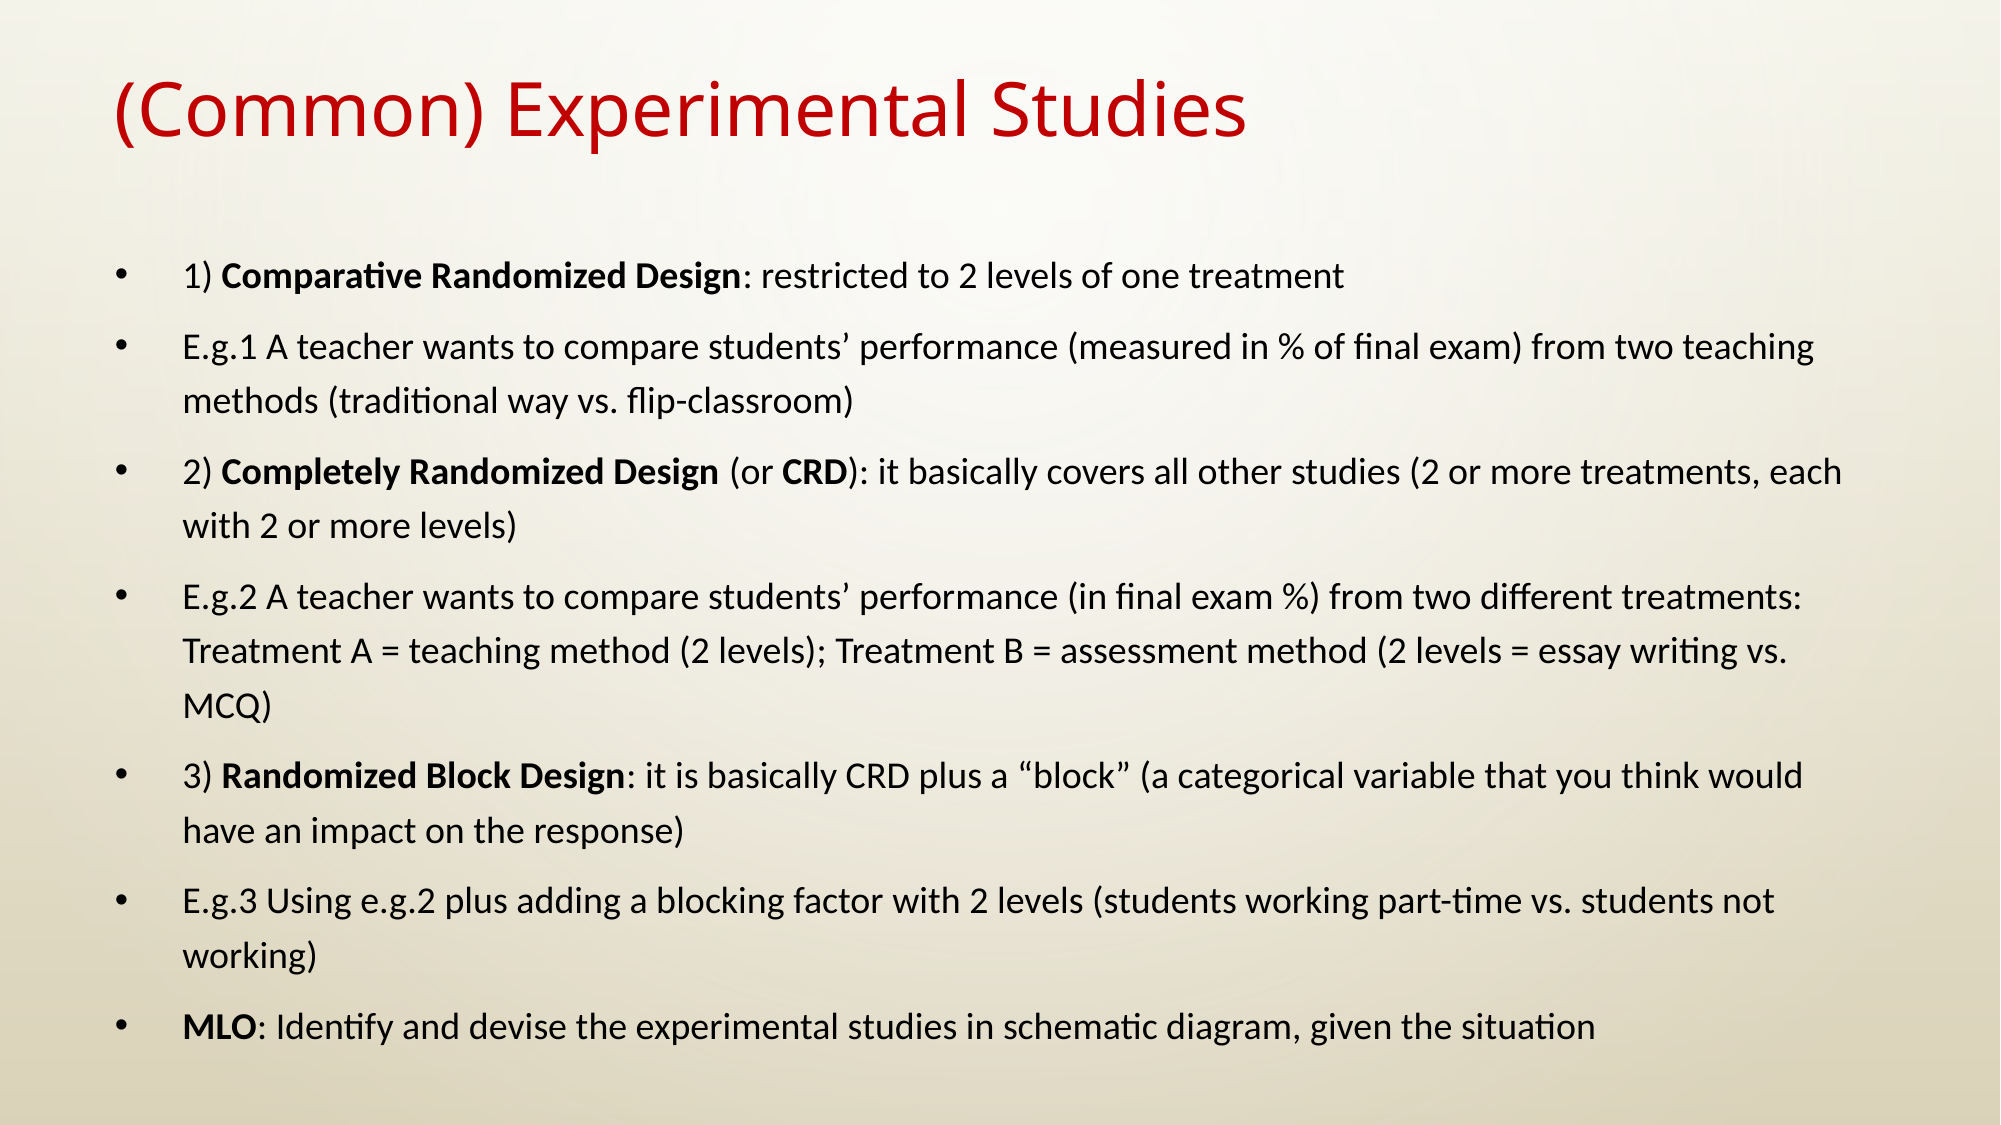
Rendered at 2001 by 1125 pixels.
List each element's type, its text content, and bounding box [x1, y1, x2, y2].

list 1) Comparative Randomized Design: restricted to 2 levels of one treatment E.g.1 A teacher wants to compare students’ performance (measured in % of final exam) from two teaching methods (traditional way vs. flip-classroom) 2) Completely Randomized Design (or CRD): it basically covers all other studies (2 or more treatments, each with 2 or more levels) E.g.2 A teacher wants to compare students’ performance (in final exam %) from two different treatments: Treatment A = teaching method (2 levels); Treatment B = assessment method (2 levels = essay writing vs. MCQ) 3) Randomized Block Design: it is basically CRD plus a “block” (a categorical variable that you think would have an impact on the response) E.g.3 Using e.g.2 plus adding a blocking factor with 2 levels (students working part-time vs. students not working) MLO: Identify and devise the experimental studies in schematic diagram, given the situation [99, 234, 1900, 1060]
title (Common) Experimental Studies [99, 64, 1900, 215]
table_cell Treatment(s) [0, 0, 2000, 176]
